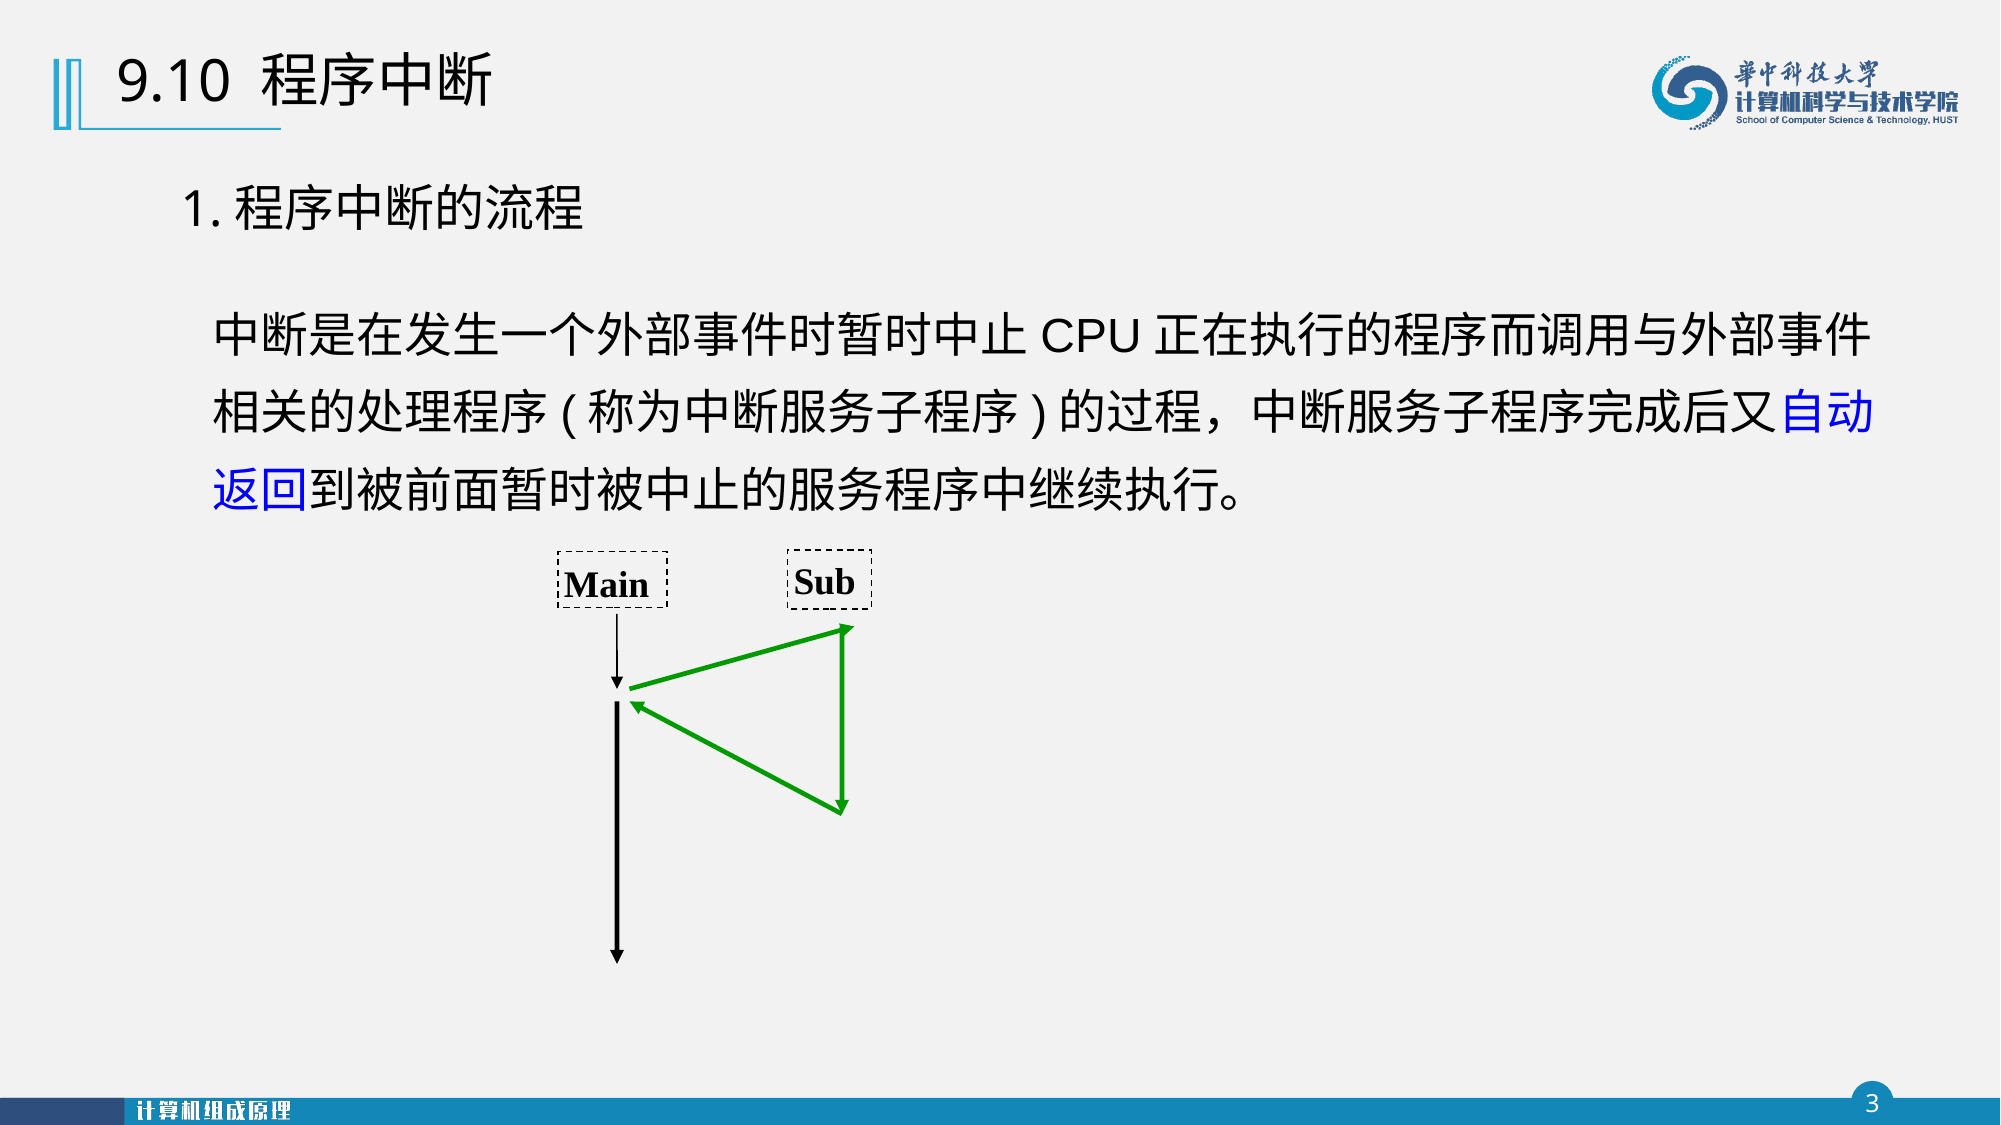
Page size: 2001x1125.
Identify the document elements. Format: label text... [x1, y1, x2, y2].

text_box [558, 549, 872, 964]
picture [1652, 56, 1958, 130]
text_box 1.程序中断的流程 [165, 168, 736, 244]
text_box 中断是在发生一个外部事件时暂时中止CPU正在执行的程序而调用与外部事件相关的处理程序(称为中断服务子程序)的过程，中断服务子程序完成后又自动返回到被前面暂时被中止的服务程序中继续执行。 [198, 277, 1908, 525]
picture [1652, 56, 1678, 81]
text_box 9.10 程序中断 [101, 31, 775, 134]
